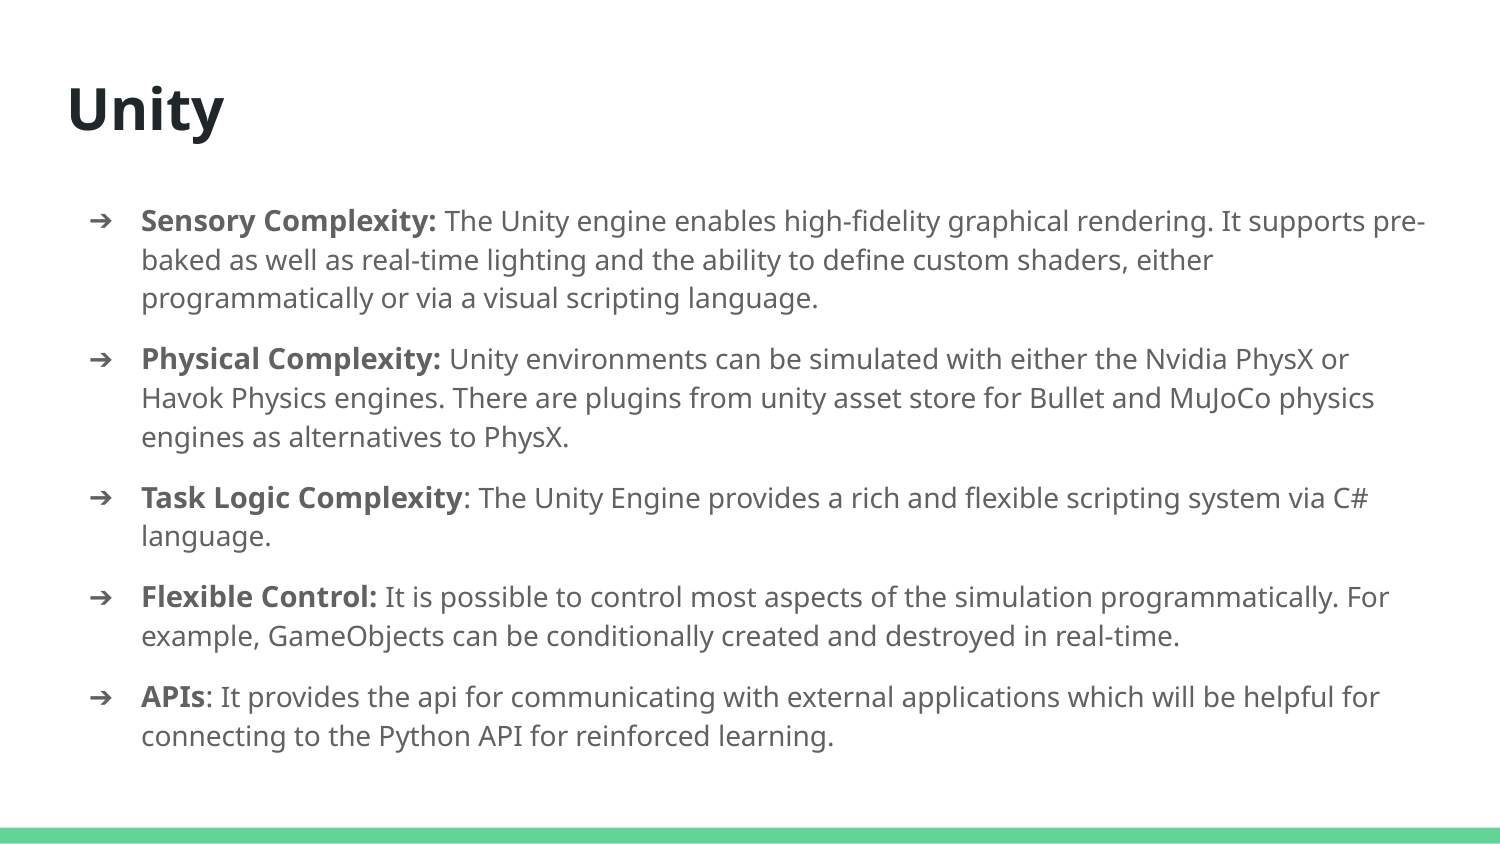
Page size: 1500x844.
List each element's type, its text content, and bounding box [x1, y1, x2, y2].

list Sensory Complexity: The Unity engine enables high-fidelity graphical rendering. It supports pre-baked as well as real-time lighting and the ability to define custom shaders, either programmatically or via a visual scripting language. Physical Complexity: Unity environments can be simulated with either the Nvidia PhysX or Havok Physics engines. There are plugins from unity asset store for Bullet and MuJoCo physics engines as alternatives to PhysX. Task Logic Complexity: The Unity Engine provides a rich and flexible scripting system via C# language. Flexible Control: It is possible to control most aspects of the simulation programmatically. For example, GameObjects can be conditionally created and destroyed in real-time. APIs: It provides the api for communicating with external applications which will be helpful for connecting to the Python API for reinforced learning. [51, 181, 1449, 743]
title Unity [51, 57, 1449, 152]
